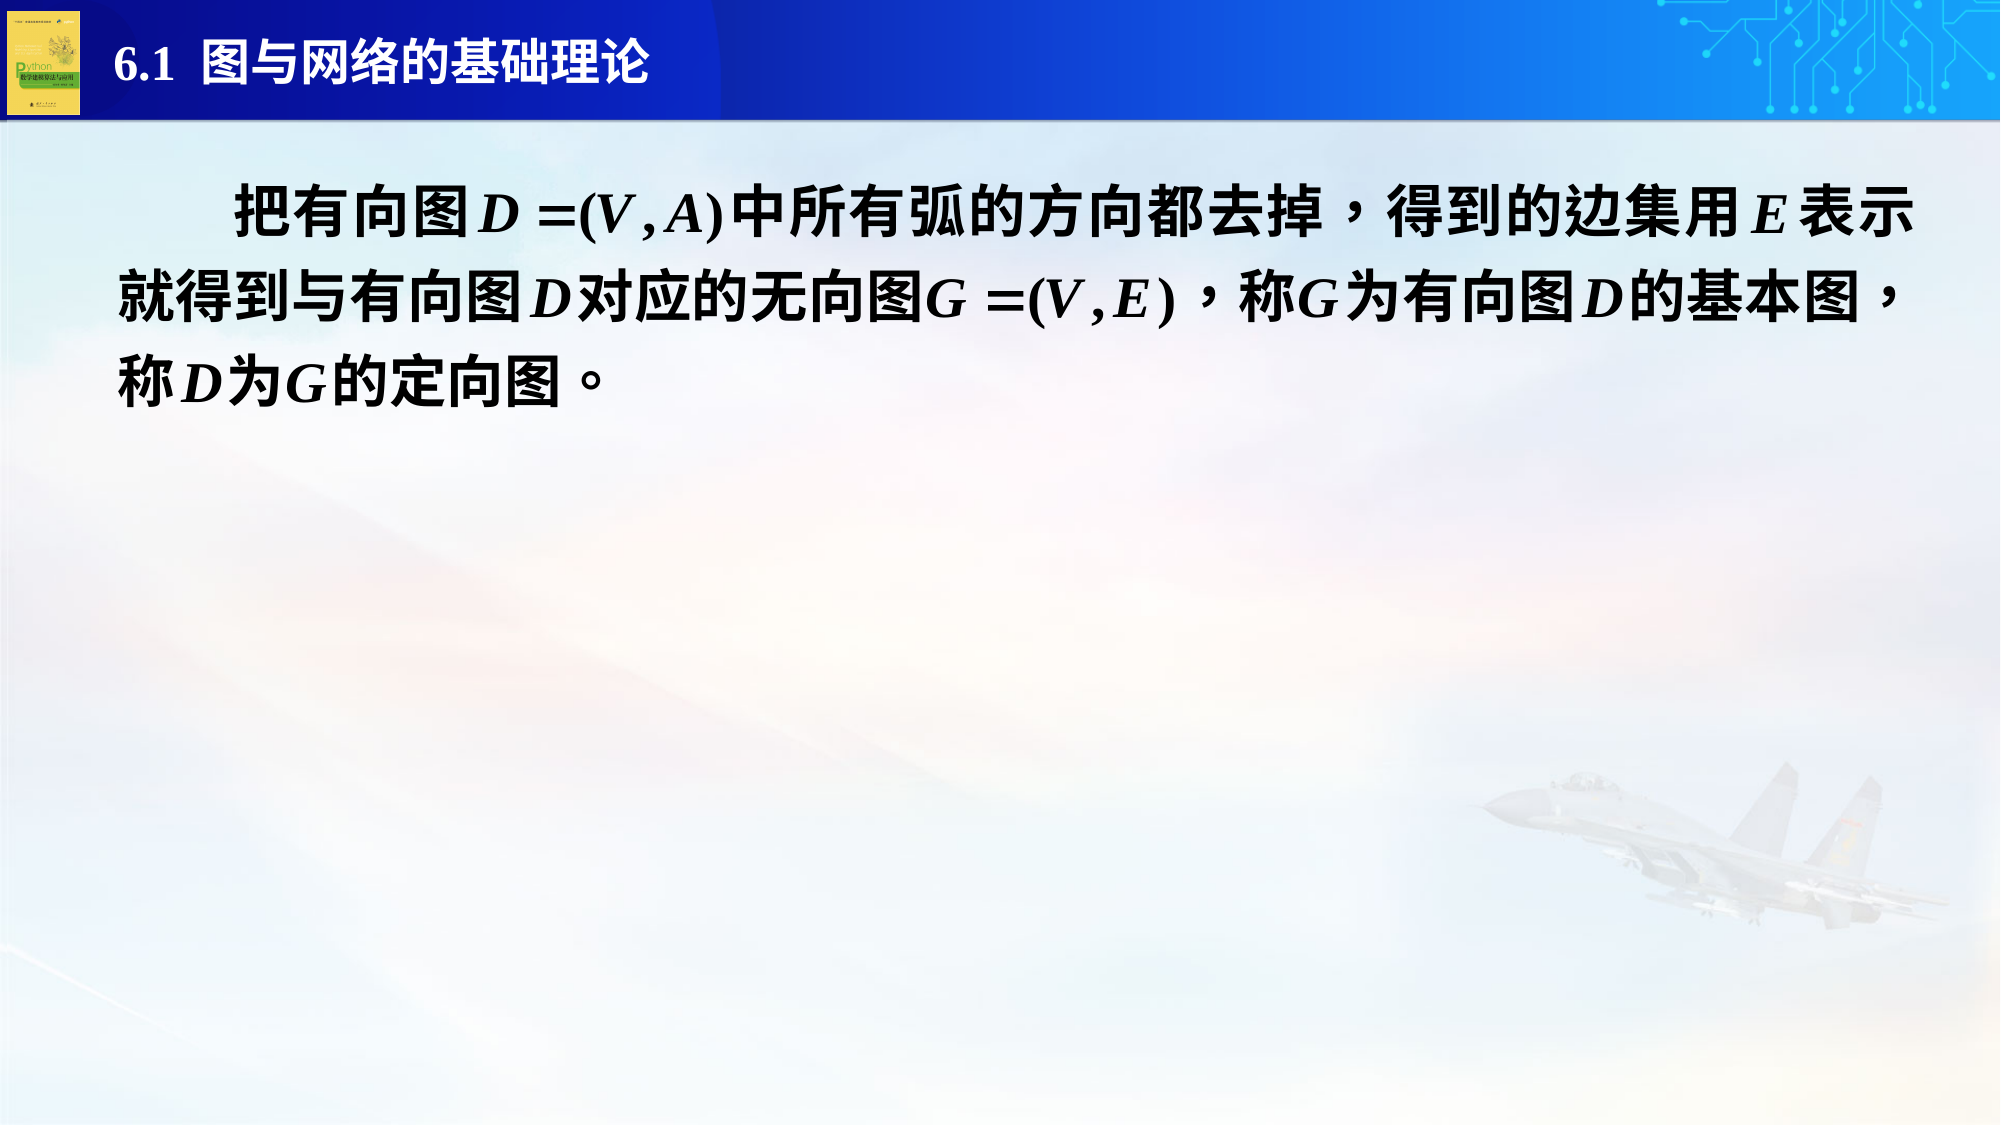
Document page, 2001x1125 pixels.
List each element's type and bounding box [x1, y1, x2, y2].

picture [0, 0, 2001, 1125]
text_box [117, 170, 1918, 1056]
